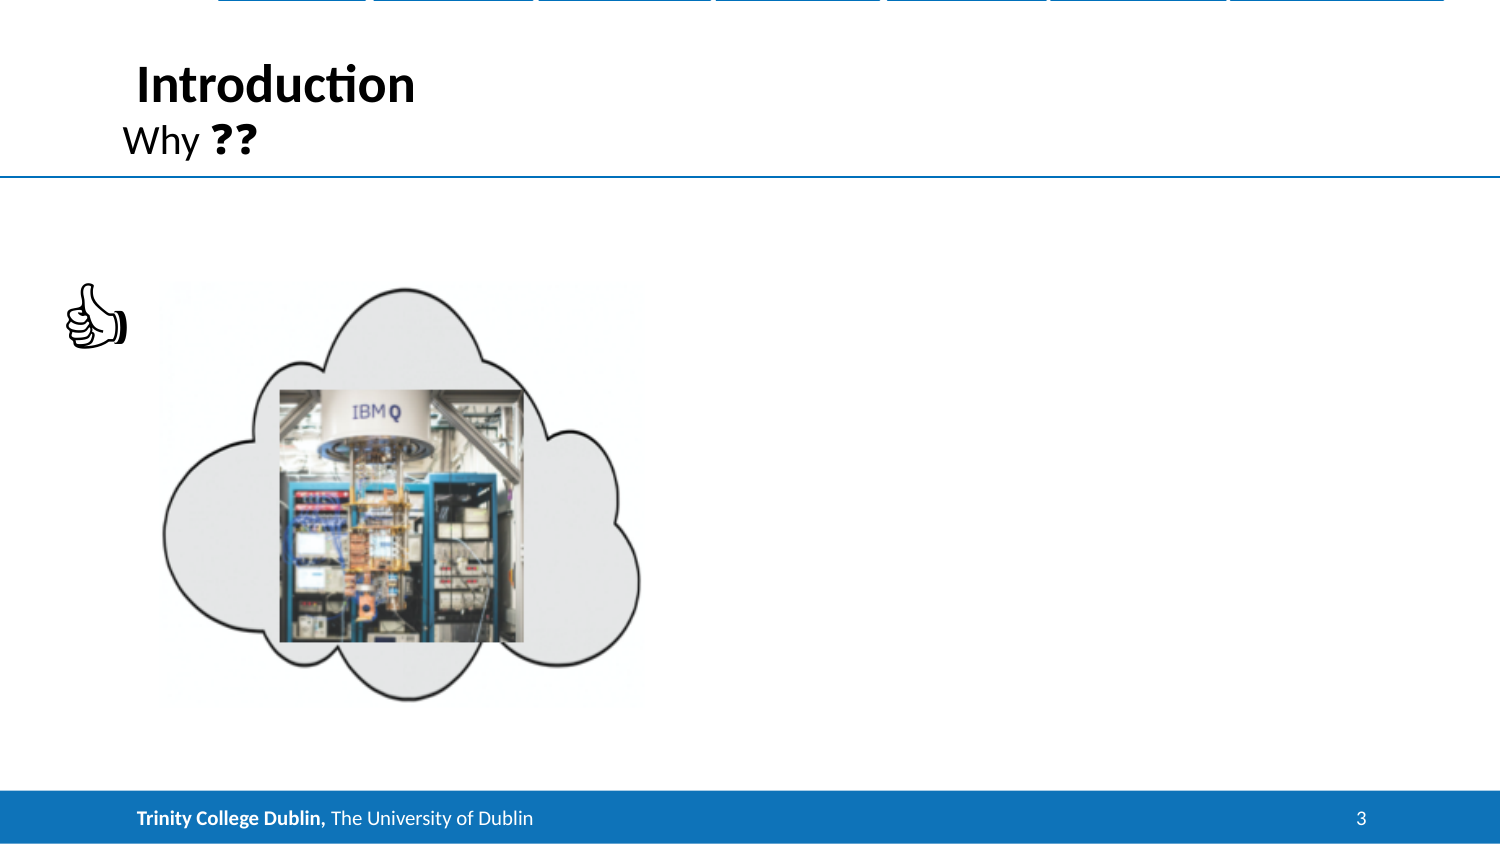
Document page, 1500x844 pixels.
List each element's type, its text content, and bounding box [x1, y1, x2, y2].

list 👍 [61, 276, 156, 361]
list Why ❓❓ [122, 112, 1367, 164]
picture [158, 275, 650, 716]
title Introduction [135, 44, 1367, 112]
